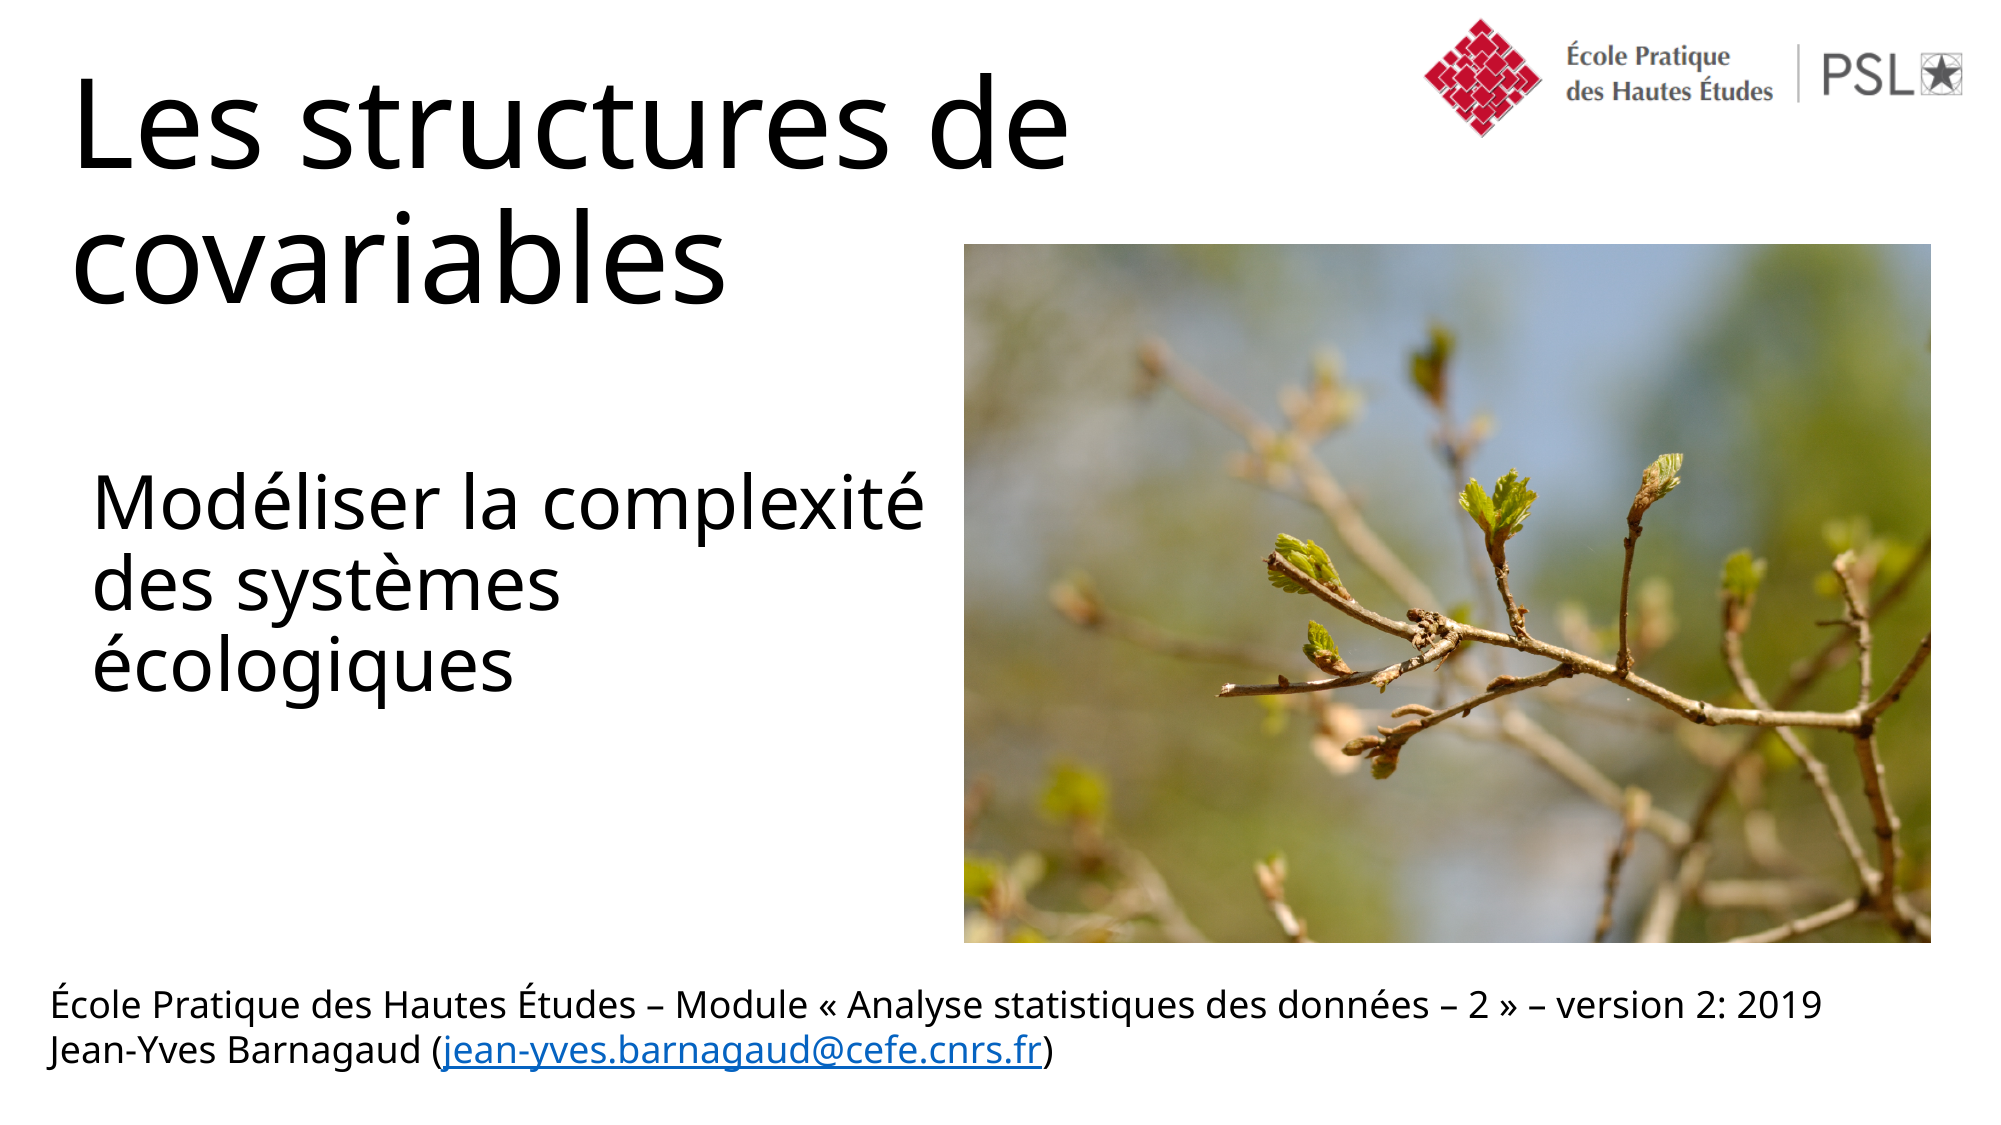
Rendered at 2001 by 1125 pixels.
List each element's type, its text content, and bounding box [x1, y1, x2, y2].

text_box École Pratique des Hautes Études – Module « Analyse statistiques des données – 2 » – version 2: 2019 Jean-Yves Barnagaud (jean-yves.barnagaud@cefe.cnrs.fr) [34, 973, 1895, 1125]
picture [964, 244, 1931, 943]
title Les structures de covariables [54, 33, 1150, 339]
picture [1415, 9, 2000, 145]
subtitle Modéliser la complexité des systèmes écologiques [76, 457, 955, 654]
